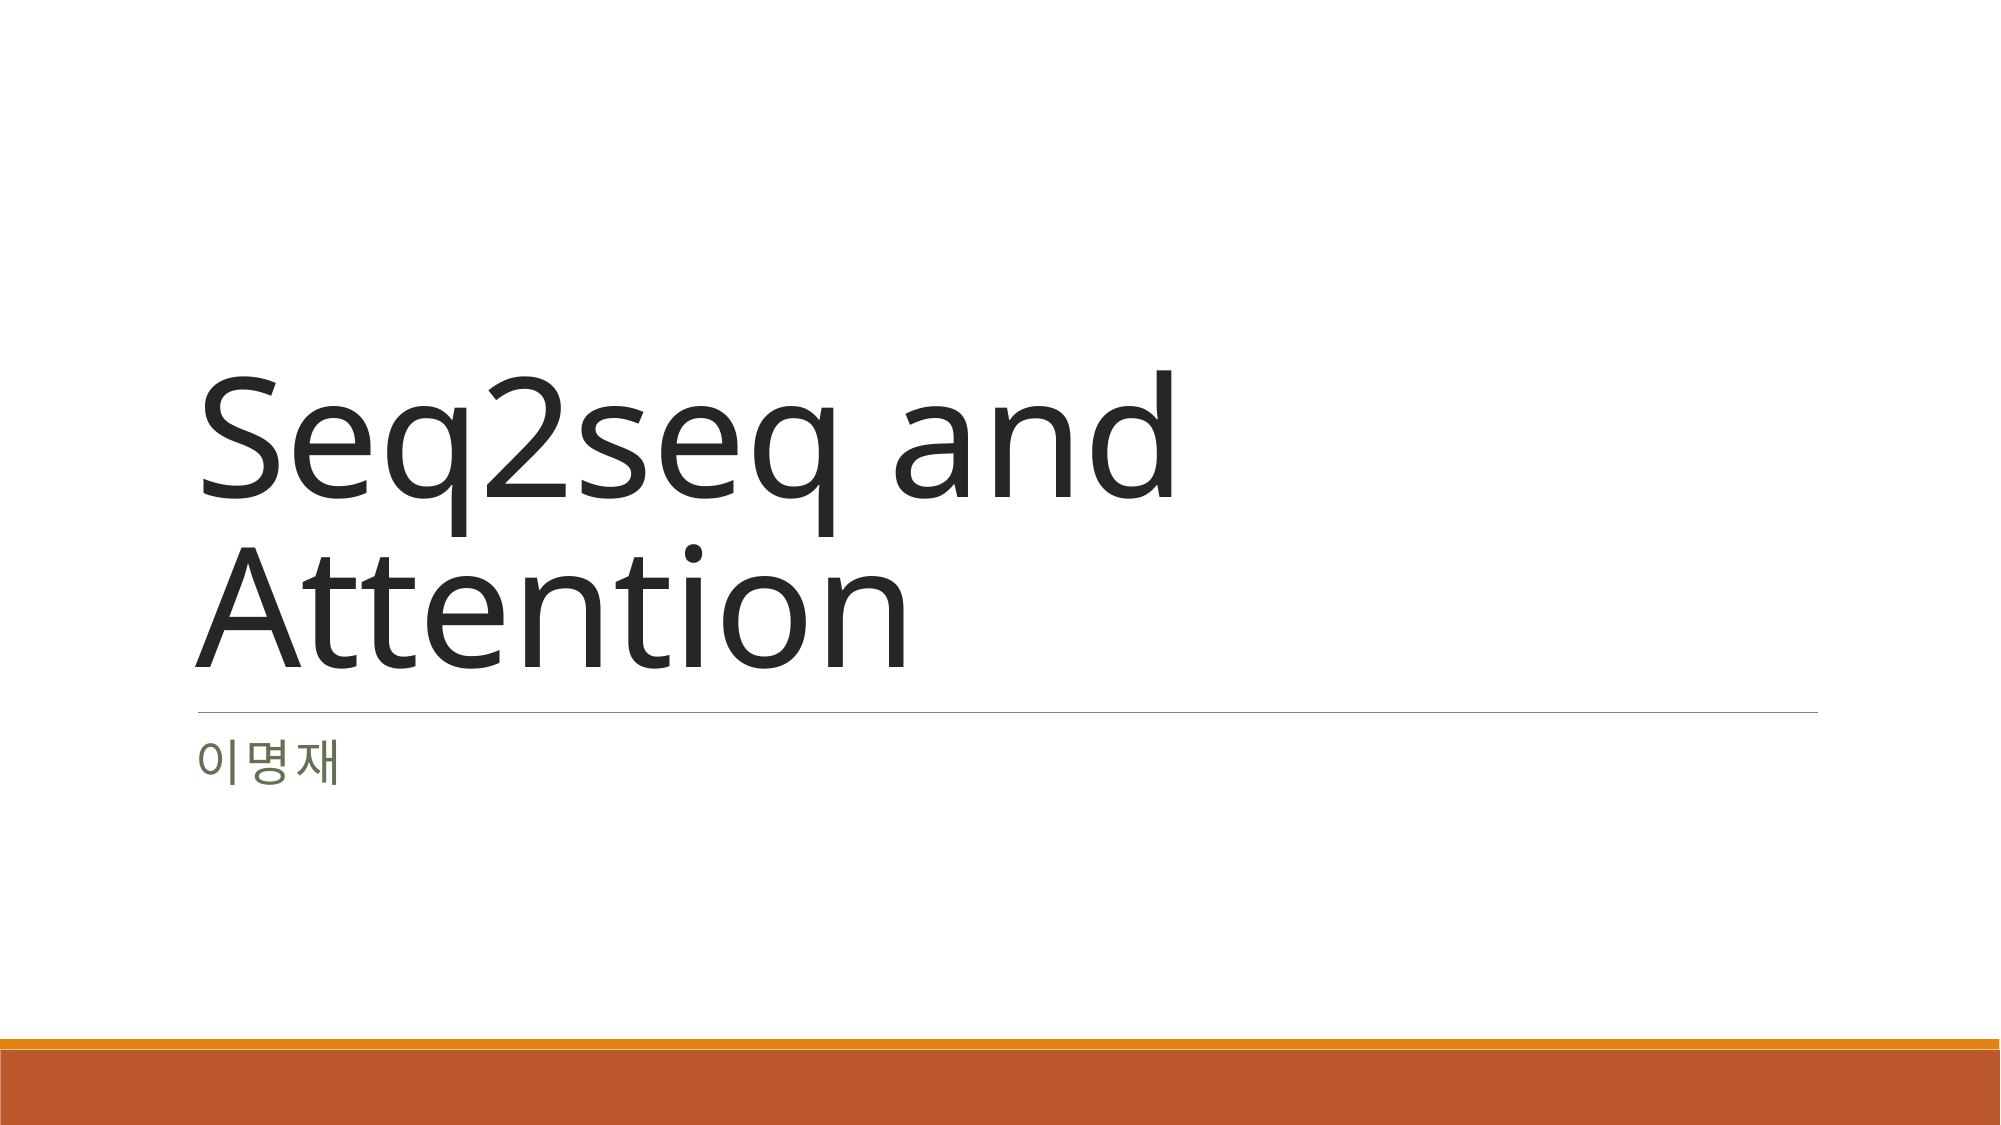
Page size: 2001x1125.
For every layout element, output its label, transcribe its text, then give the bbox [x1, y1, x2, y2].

subtitle 이명재 [180, 730, 1831, 919]
title Seq2seq and Attention [180, 124, 1830, 710]
